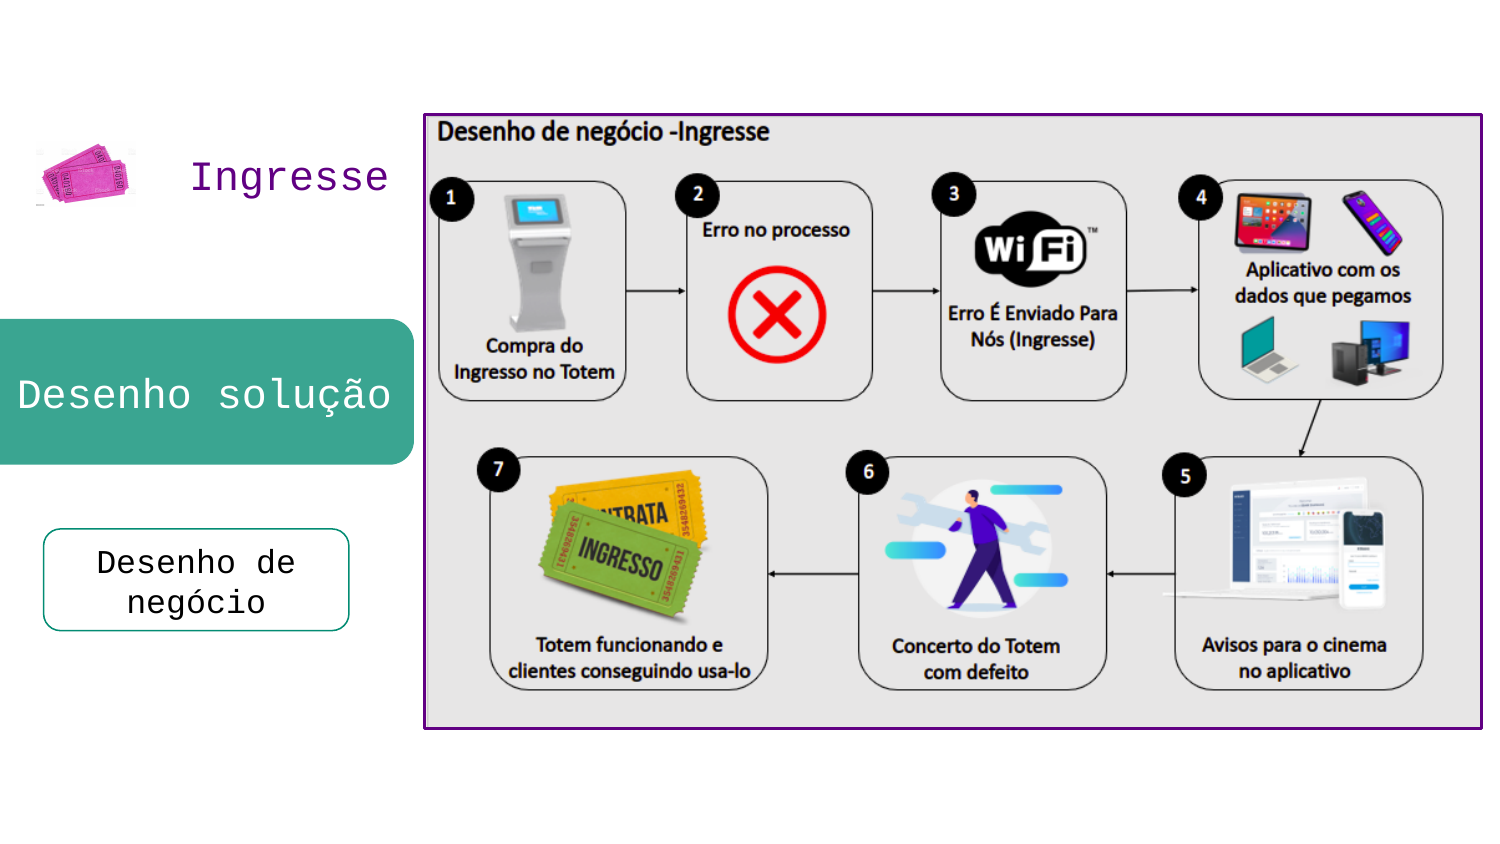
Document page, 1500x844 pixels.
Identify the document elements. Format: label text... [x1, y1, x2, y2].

text_box Desenho de negócio [43, 528, 349, 631]
text_box Ingresse [174, 133, 421, 214]
text_box Desenho solução [0, 318, 414, 465]
picture [35, 140, 136, 208]
picture [426, 116, 1481, 728]
